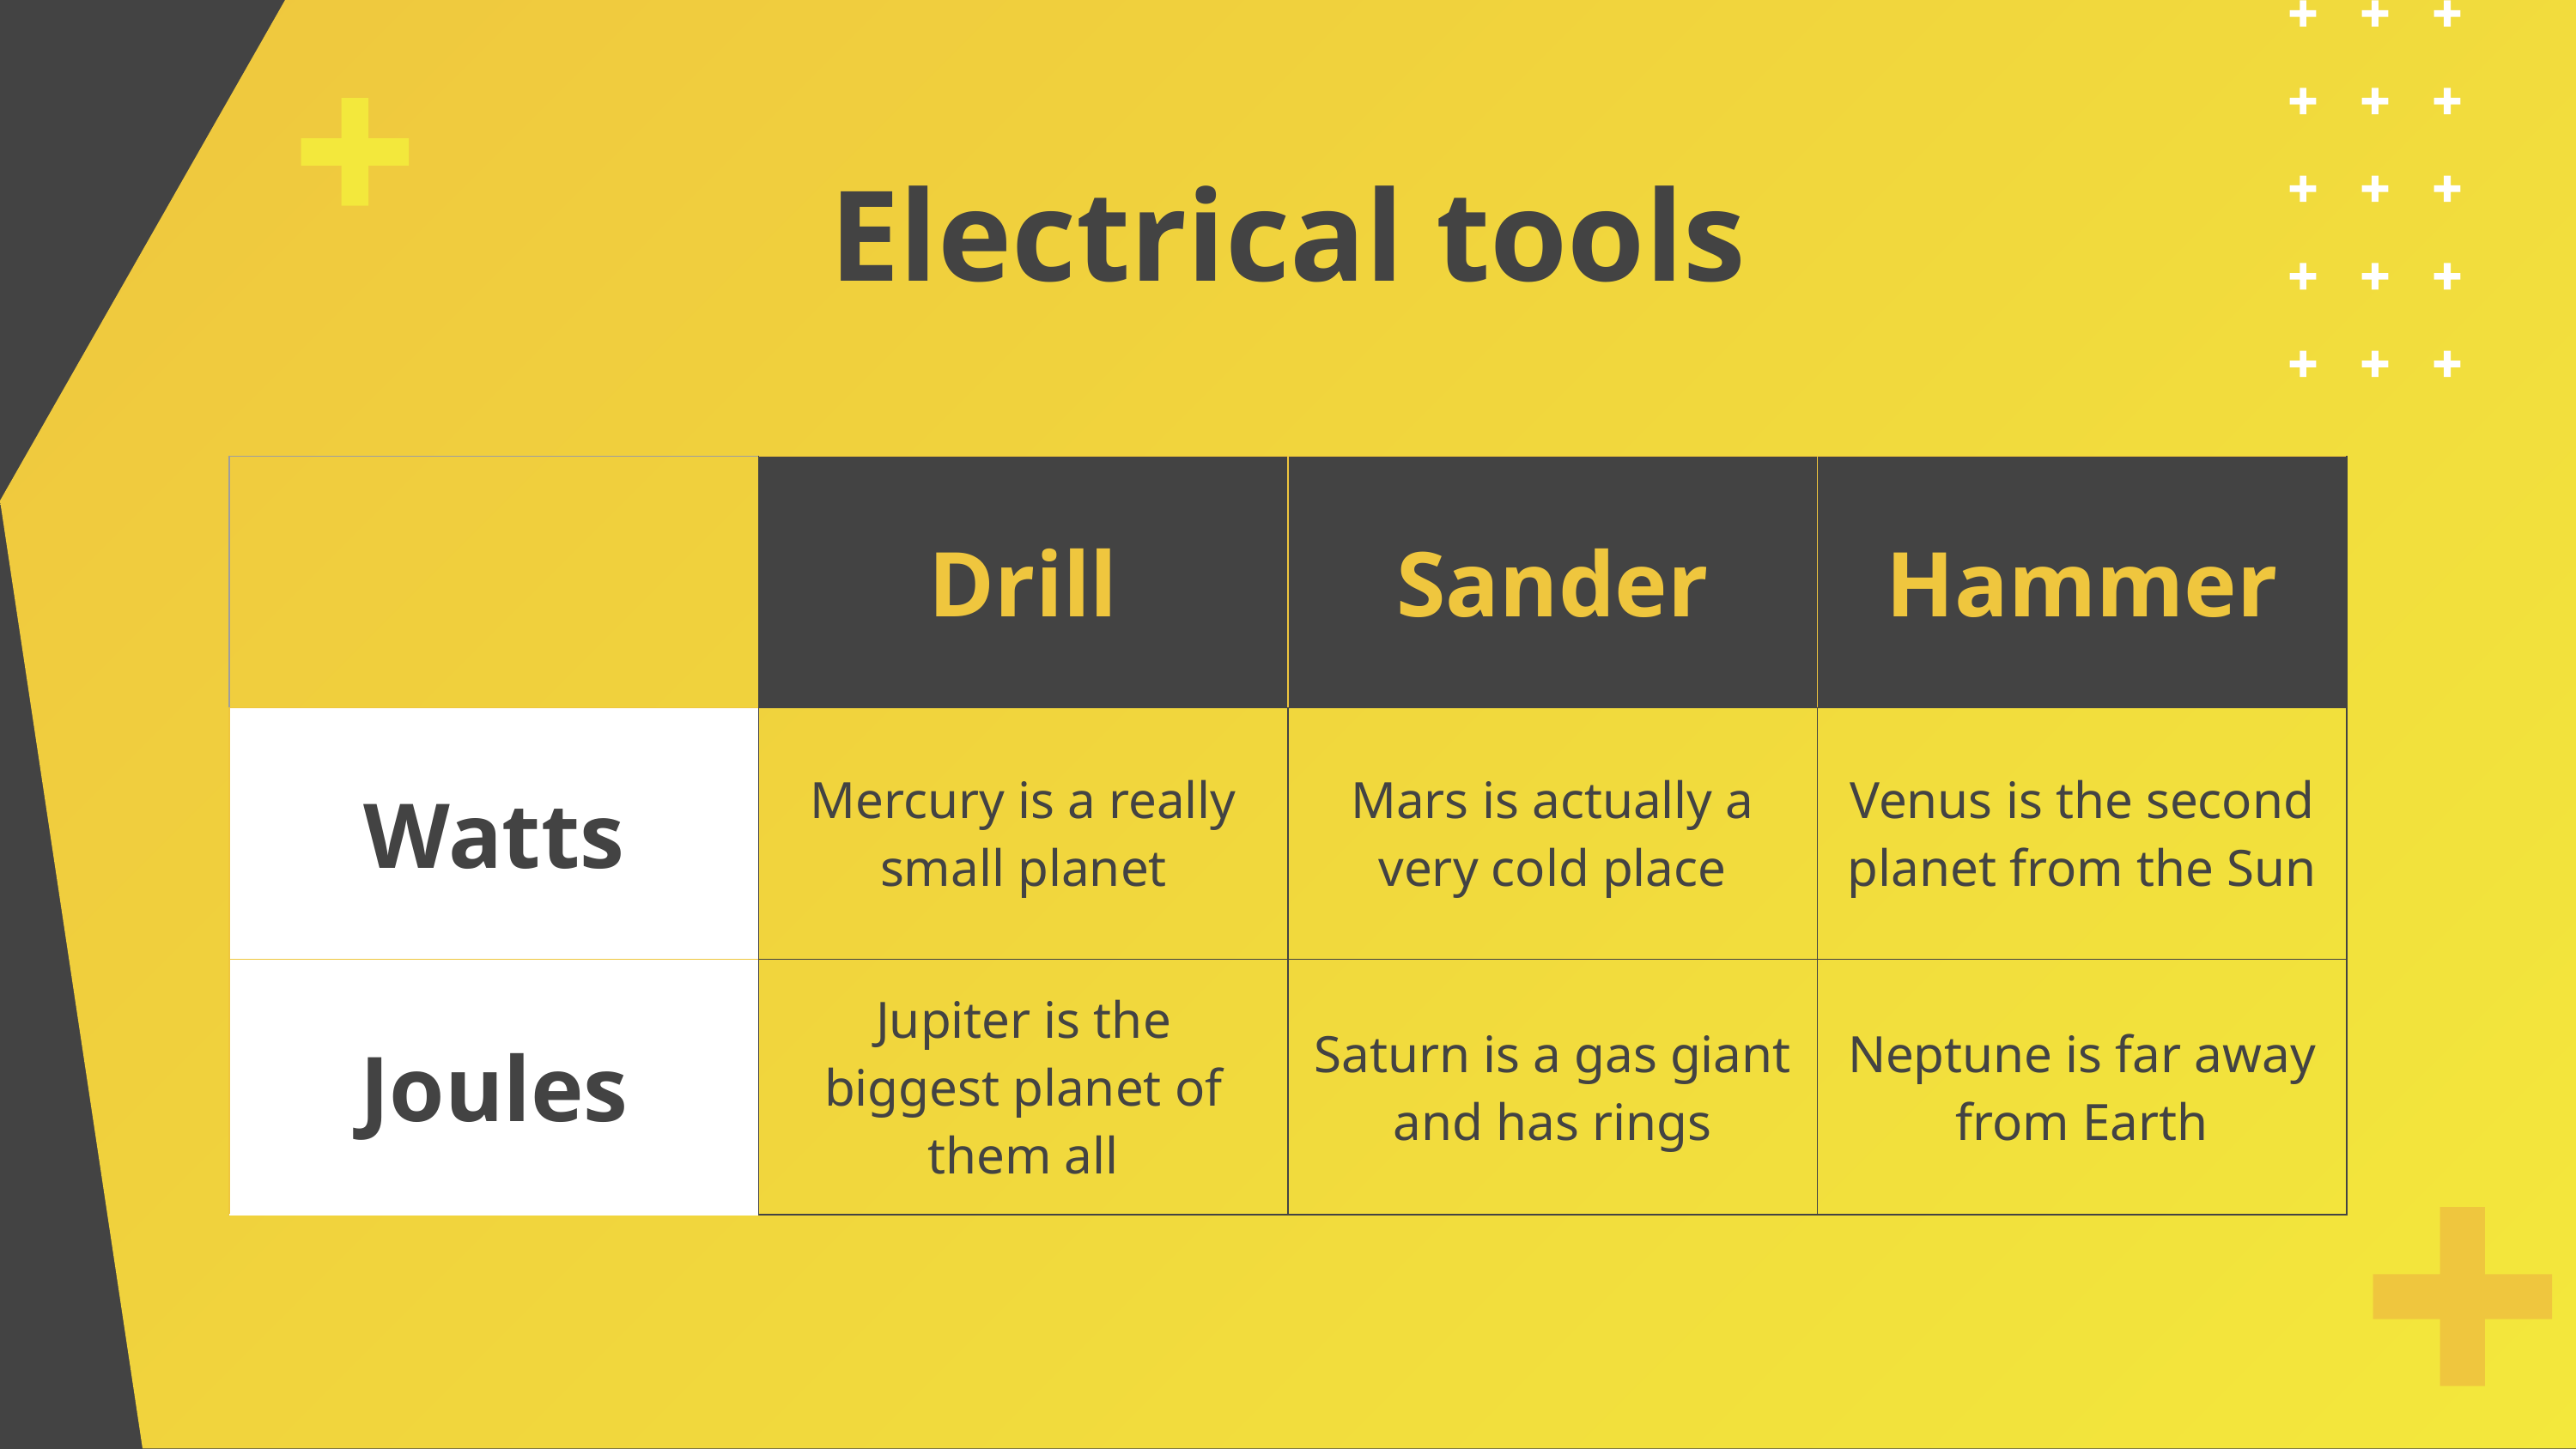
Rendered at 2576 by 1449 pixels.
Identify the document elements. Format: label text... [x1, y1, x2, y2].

table_cell Neptune is far away from Earth [1818, 960, 2346, 1214]
table_cell Watts [230, 708, 758, 959]
table_cell Jupiter is the biggest planet of them all [759, 960, 1287, 1214]
table_cell Venus is the second planet from the Sun [1818, 708, 2346, 959]
table_cell Joules [230, 960, 758, 1214]
table_header [230, 457, 758, 707]
table_cell Mercury is a really small planet [759, 708, 1287, 959]
table_header Sander [1289, 457, 1817, 707]
title Electrical tools [203, 130, 2373, 292]
table_cell Saturn is a gas giant and has rings [1289, 960, 1817, 1214]
table_cell Mars is actually a very cold place [1289, 708, 1817, 959]
table_header Drill [759, 457, 1287, 707]
table_header Hammer [1818, 457, 2346, 707]
